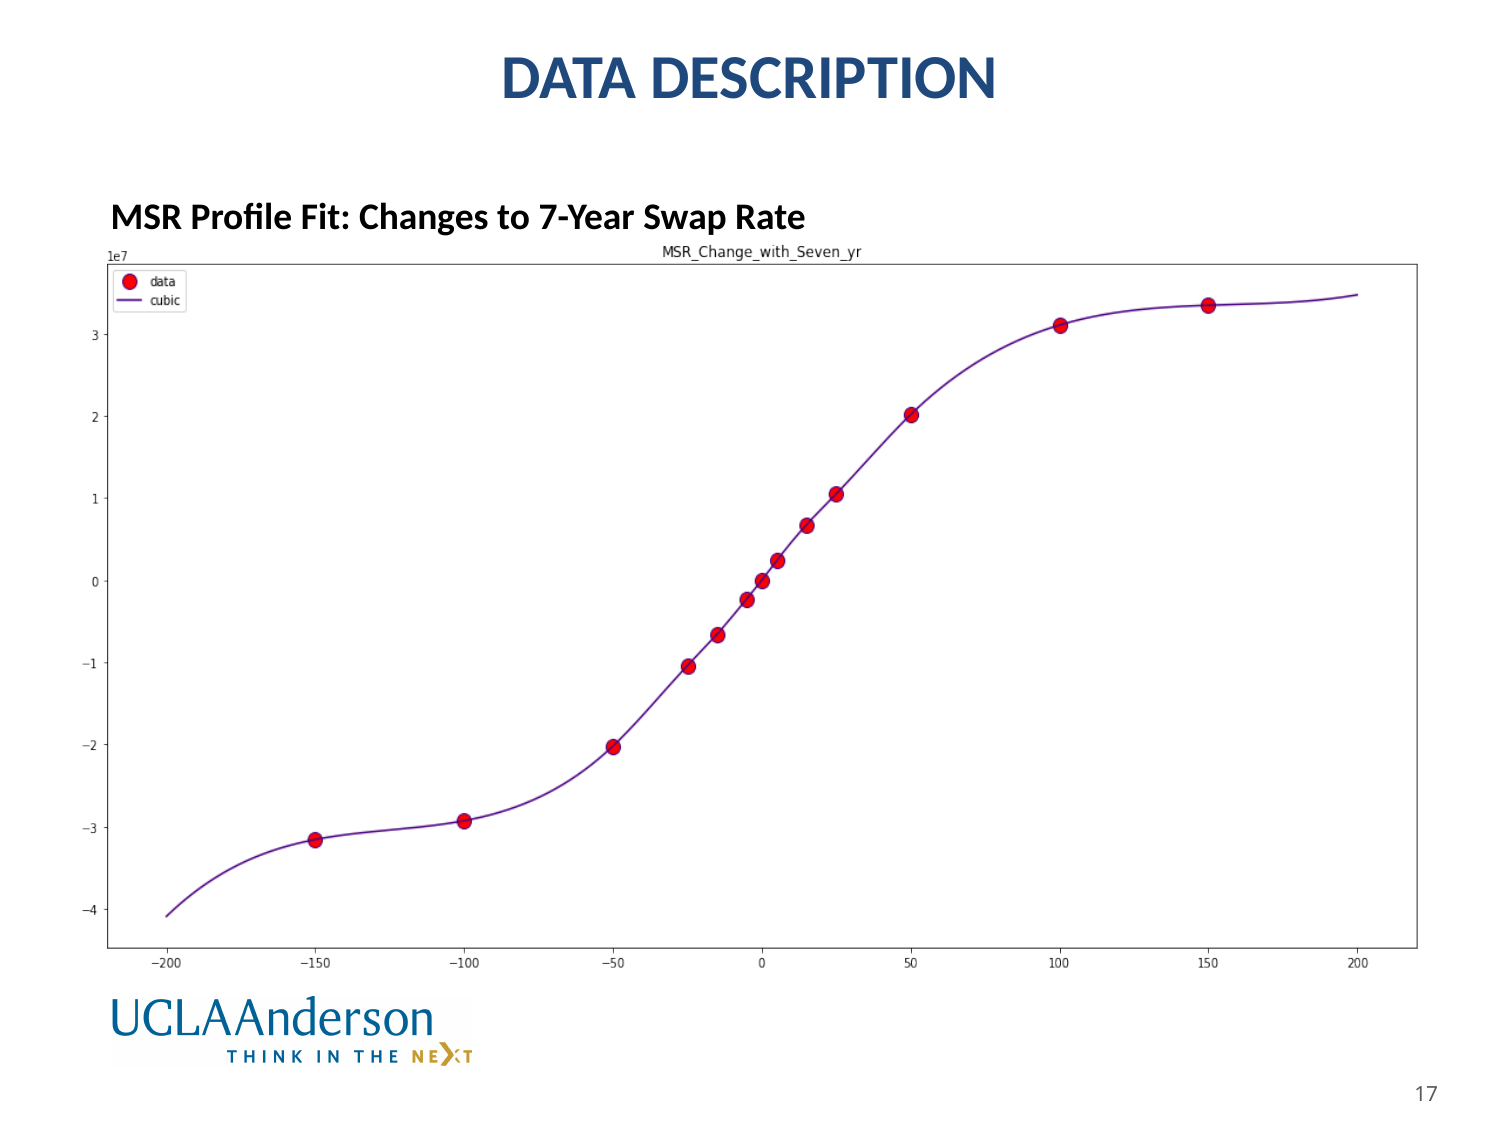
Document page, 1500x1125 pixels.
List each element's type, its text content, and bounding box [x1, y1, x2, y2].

slide_number 17 [1102, 1064, 1453, 1125]
text_box MSR Profile Fit: Changes to 7-Year Swap Rate [95, 206, 908, 234]
picture [112, 996, 473, 1066]
title DATA DESCRIPTION [75, 17, 1425, 206]
picture [72, 236, 1426, 979]
